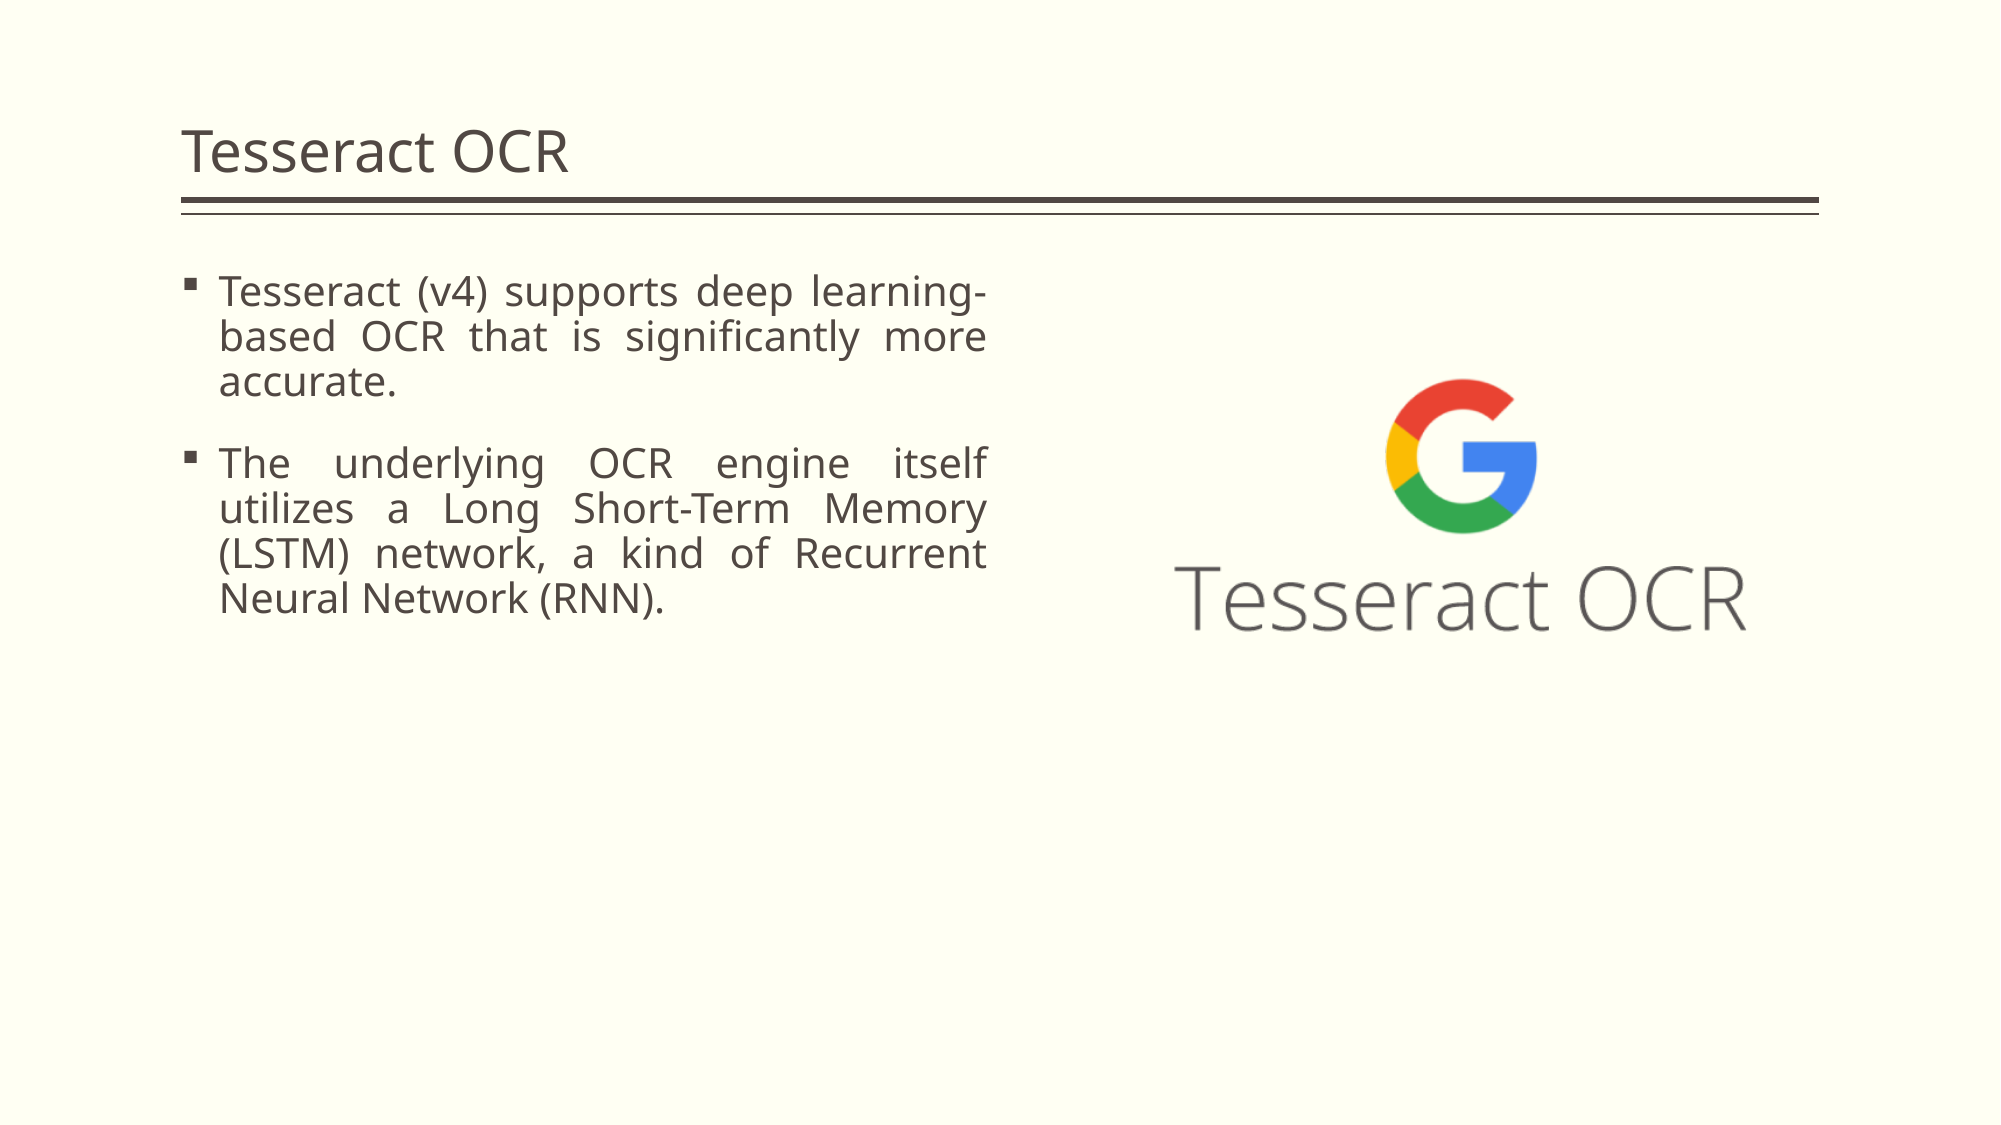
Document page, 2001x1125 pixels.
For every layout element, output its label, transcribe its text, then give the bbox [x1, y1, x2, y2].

list Tesseract (v4) supports deep learning-based OCR that is significantly more accurate. The underlying OCR engine itself utilizes a Long Short-Term Memory (LSTM) network, a kind of Recurrent Neural Network (RNN). [181, 262, 988, 1013]
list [1170, 326, 1753, 705]
title Tesseract OCR [181, 12, 1819, 193]
